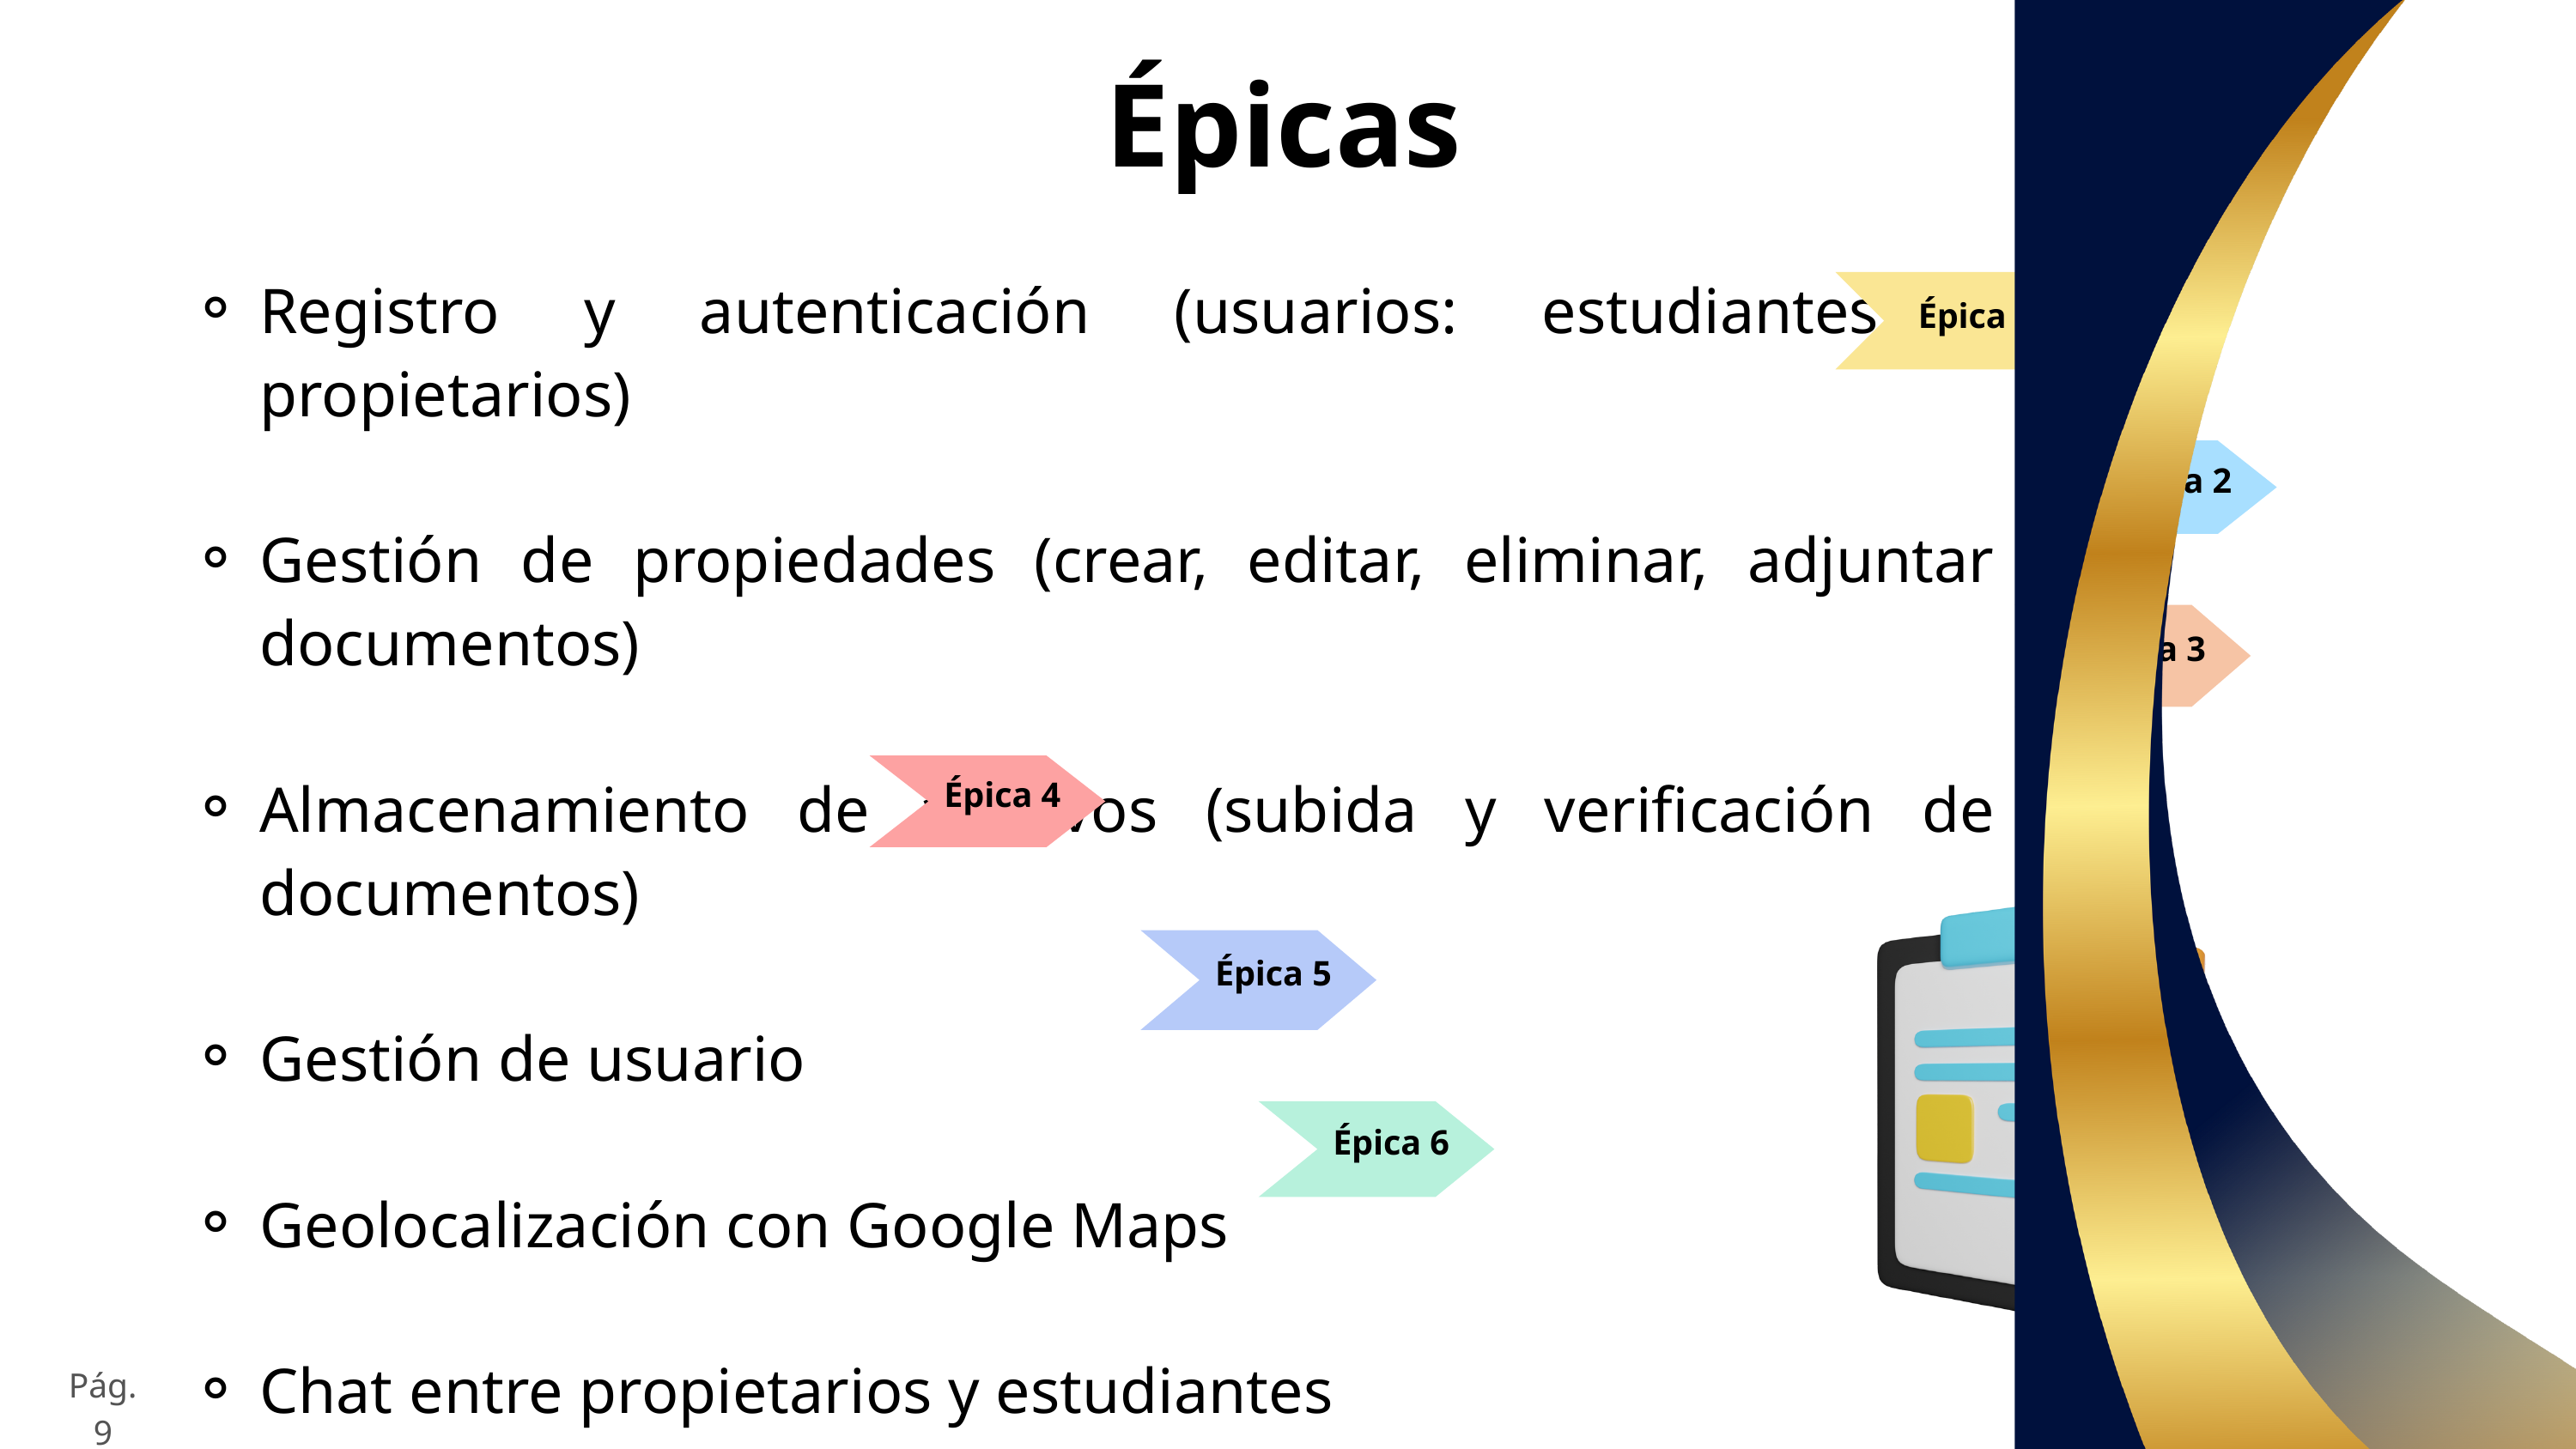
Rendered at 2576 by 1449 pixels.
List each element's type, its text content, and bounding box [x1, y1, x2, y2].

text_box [1835, 271, 2093, 370]
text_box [1140, 930, 1377, 1031]
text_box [2014, 604, 2251, 707]
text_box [2040, 440, 2277, 535]
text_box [1258, 1100, 1495, 1197]
text_box Registro y autenticación (usuarios: estudiantes y propietarios) Gestión de propiedades (crear, editar, eliminar, adjuntar documentos) Almacenamiento de archivos (subida y verificación de documentos) Gestión de usuario Geolocalización con Google Maps Chat entre propietarios y estudiantes [50, 179, 1996, 1449]
text_box Pág. 9 [56, 1358, 150, 1449]
text_box [2014, 0, 2576, 1449]
text_box [1876, 903, 2014, 1331]
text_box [869, 755, 1106, 848]
text_box Épicas [1105, 34, 1528, 190]
